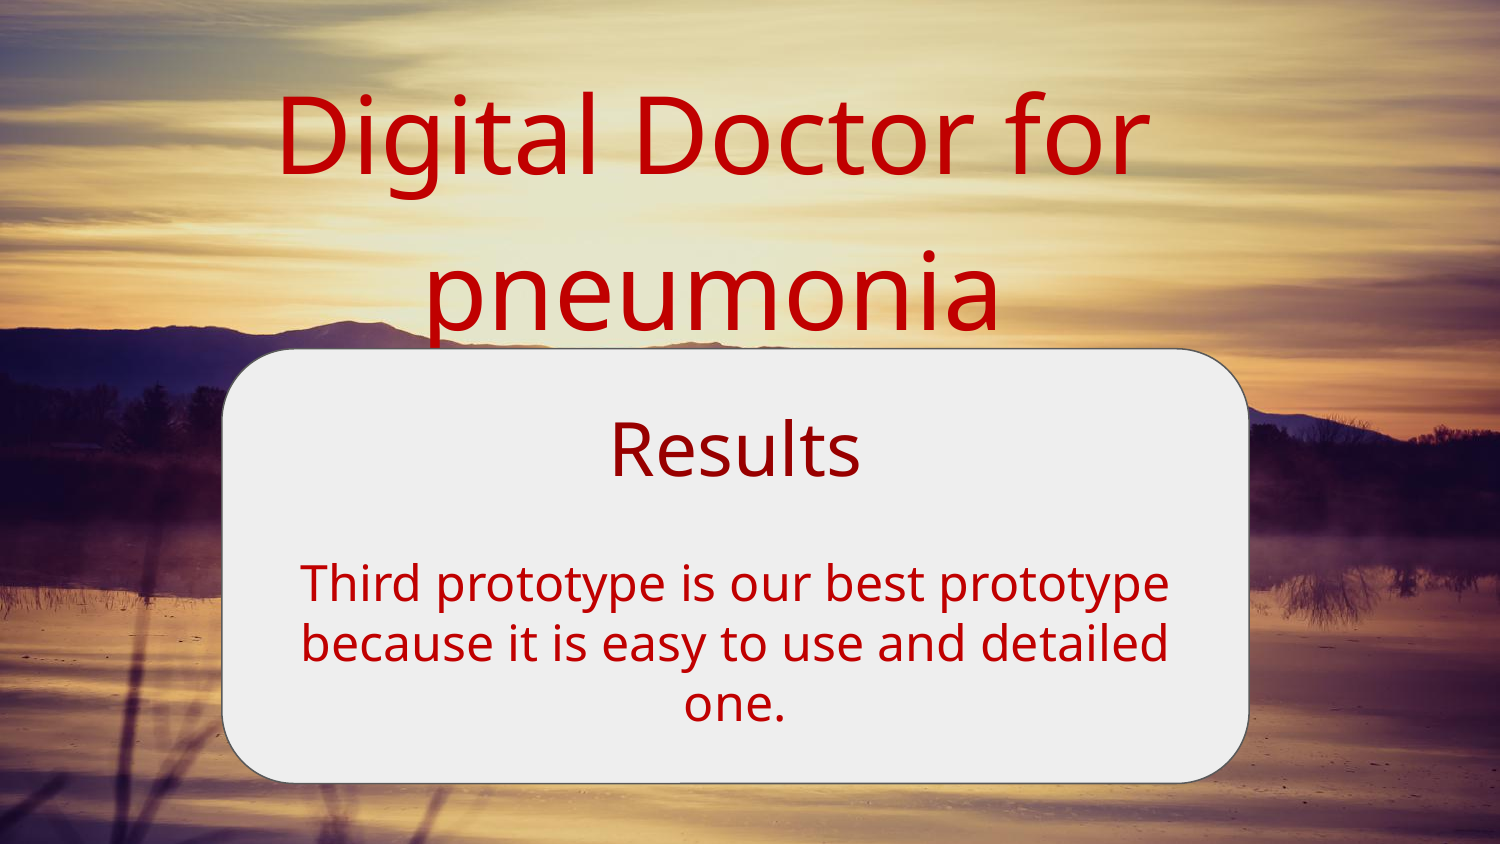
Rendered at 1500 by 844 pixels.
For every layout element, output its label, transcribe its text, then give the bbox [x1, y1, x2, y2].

picture [0, 0, 1500, 844]
text_box Digital Doctor for pneumonia [53, 120, 1373, 272]
text_box Results Third prototype is our best prototype because it is easy to use and detailed one. [221, 348, 1250, 784]
